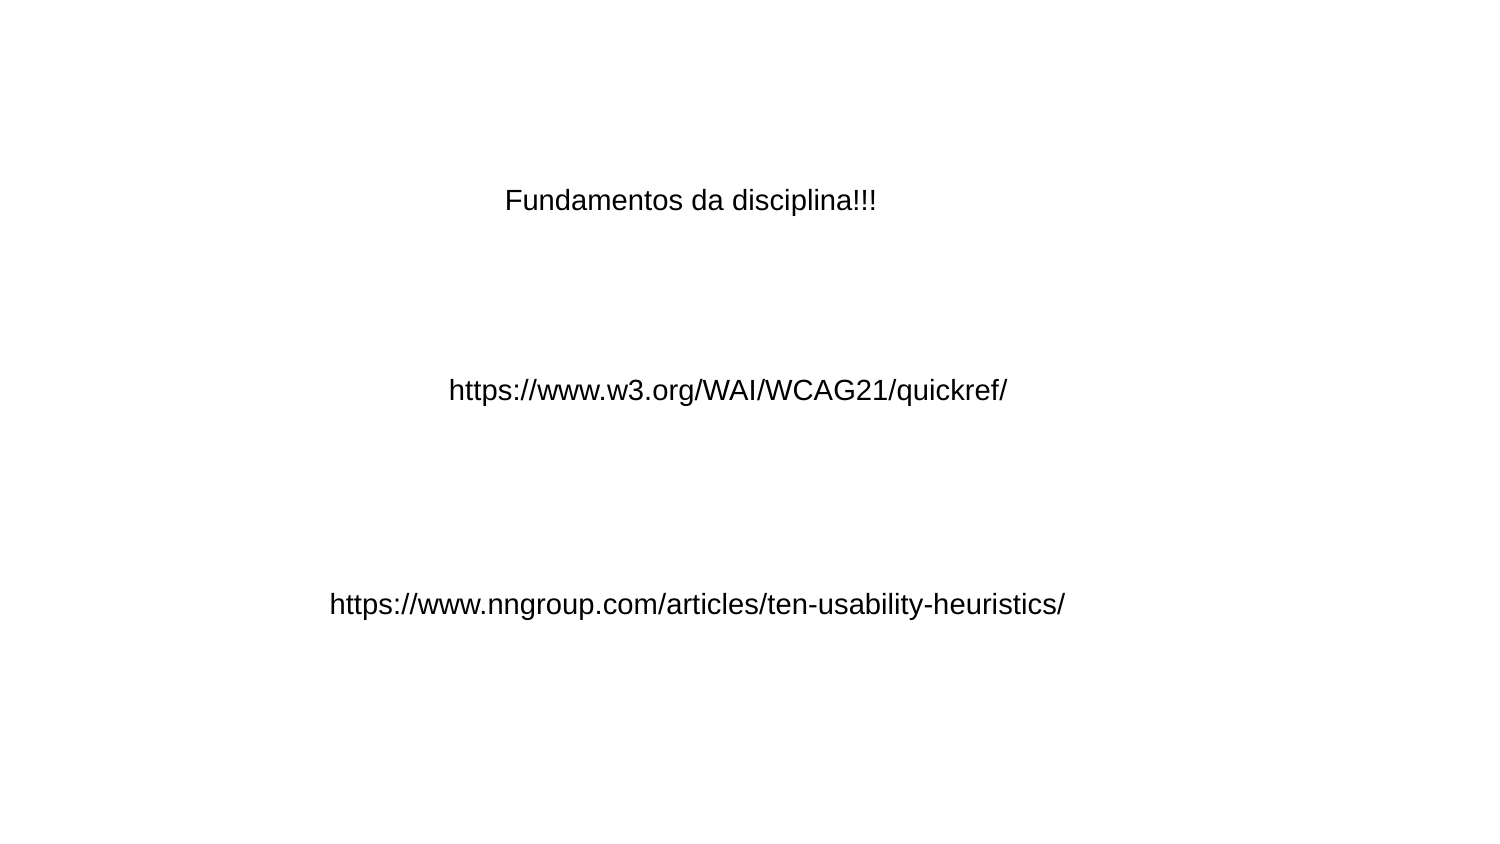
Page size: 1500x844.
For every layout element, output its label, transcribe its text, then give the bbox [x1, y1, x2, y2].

text_box https://www.nngroup.com/articles/ten-usability-heuristics/ [314, 570, 1186, 636]
text_box https://www.w3.org/WAI/WCAG21/quickref/ [433, 356, 1067, 422]
text_box Fundamentos da disciplina!!! [489, 165, 946, 231]
